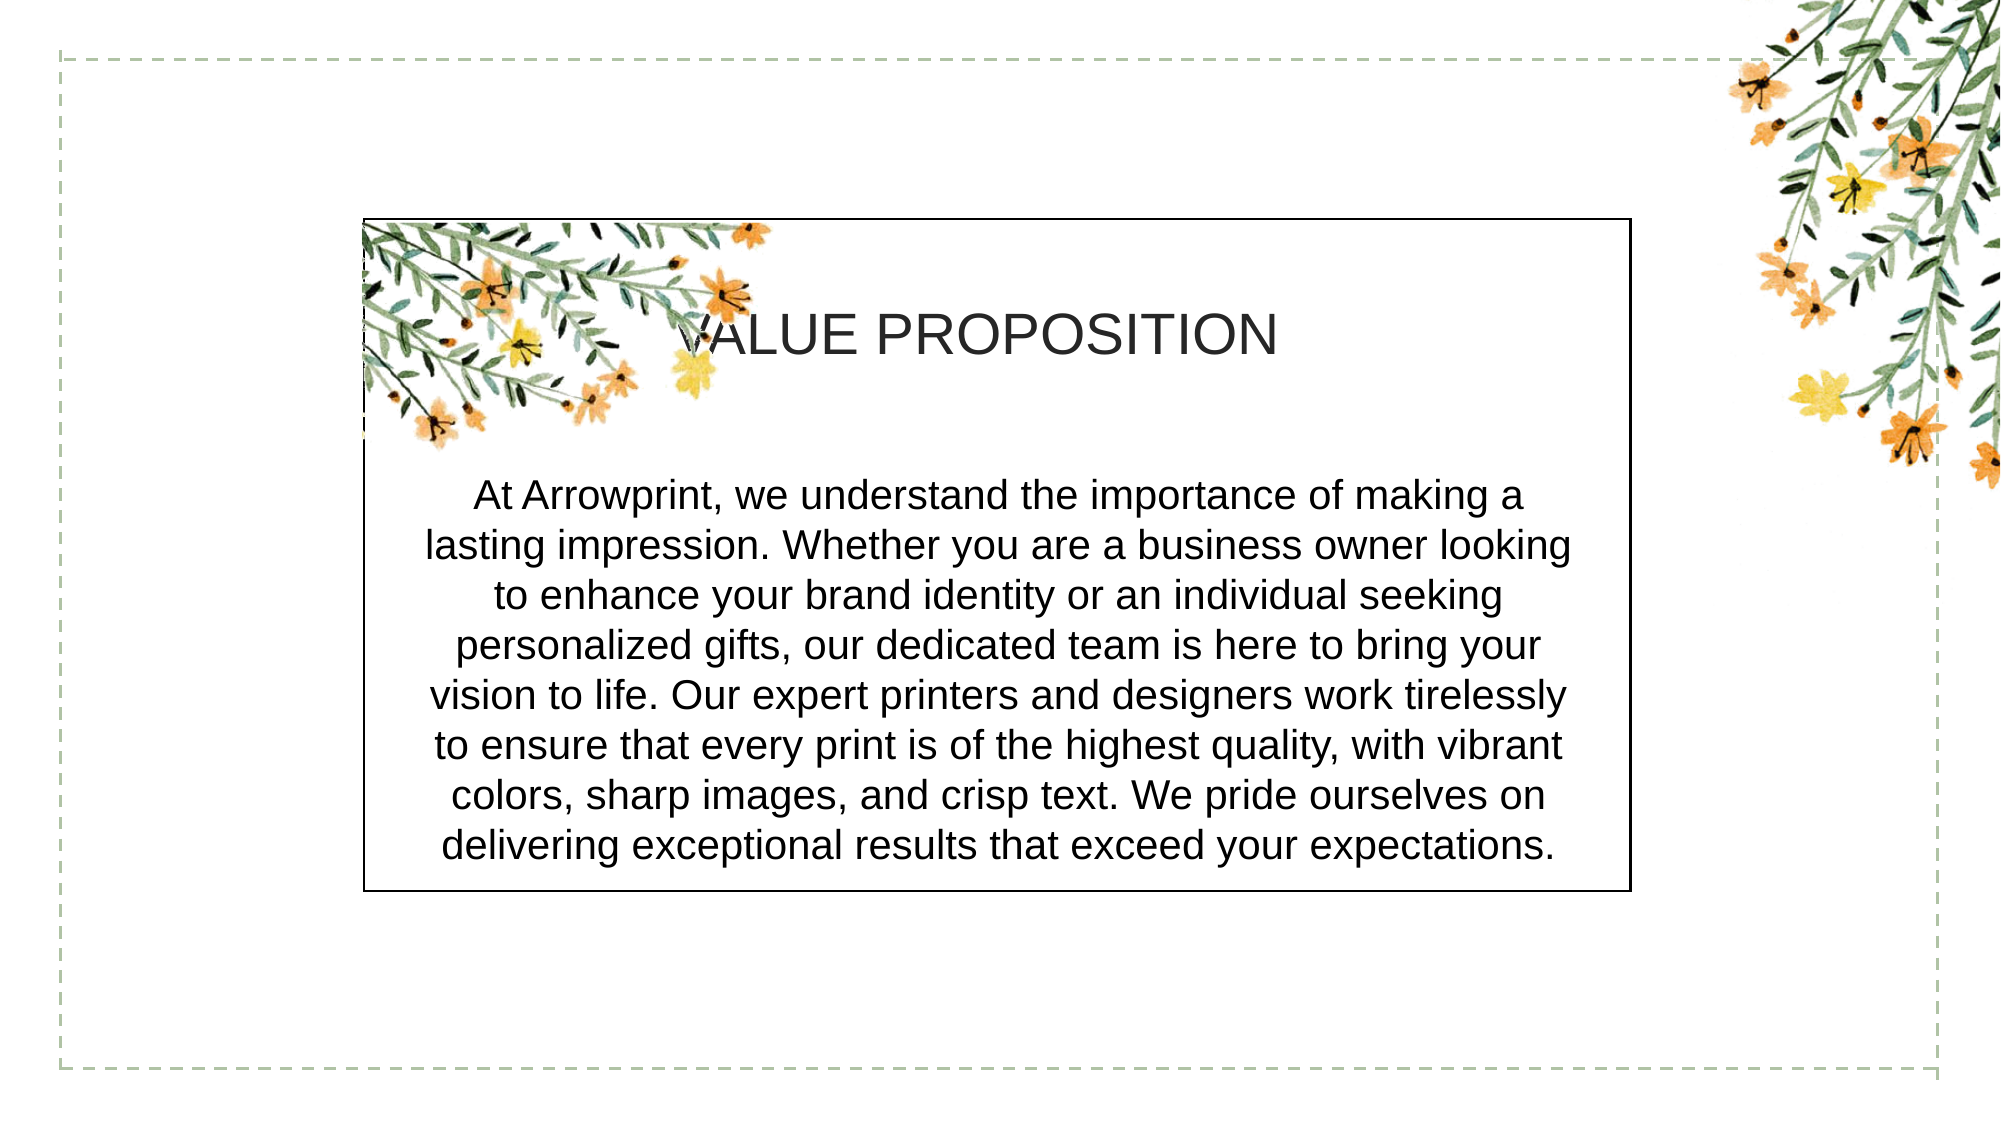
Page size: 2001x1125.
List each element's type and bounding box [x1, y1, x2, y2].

text_box [60, 0, 2000, 1082]
